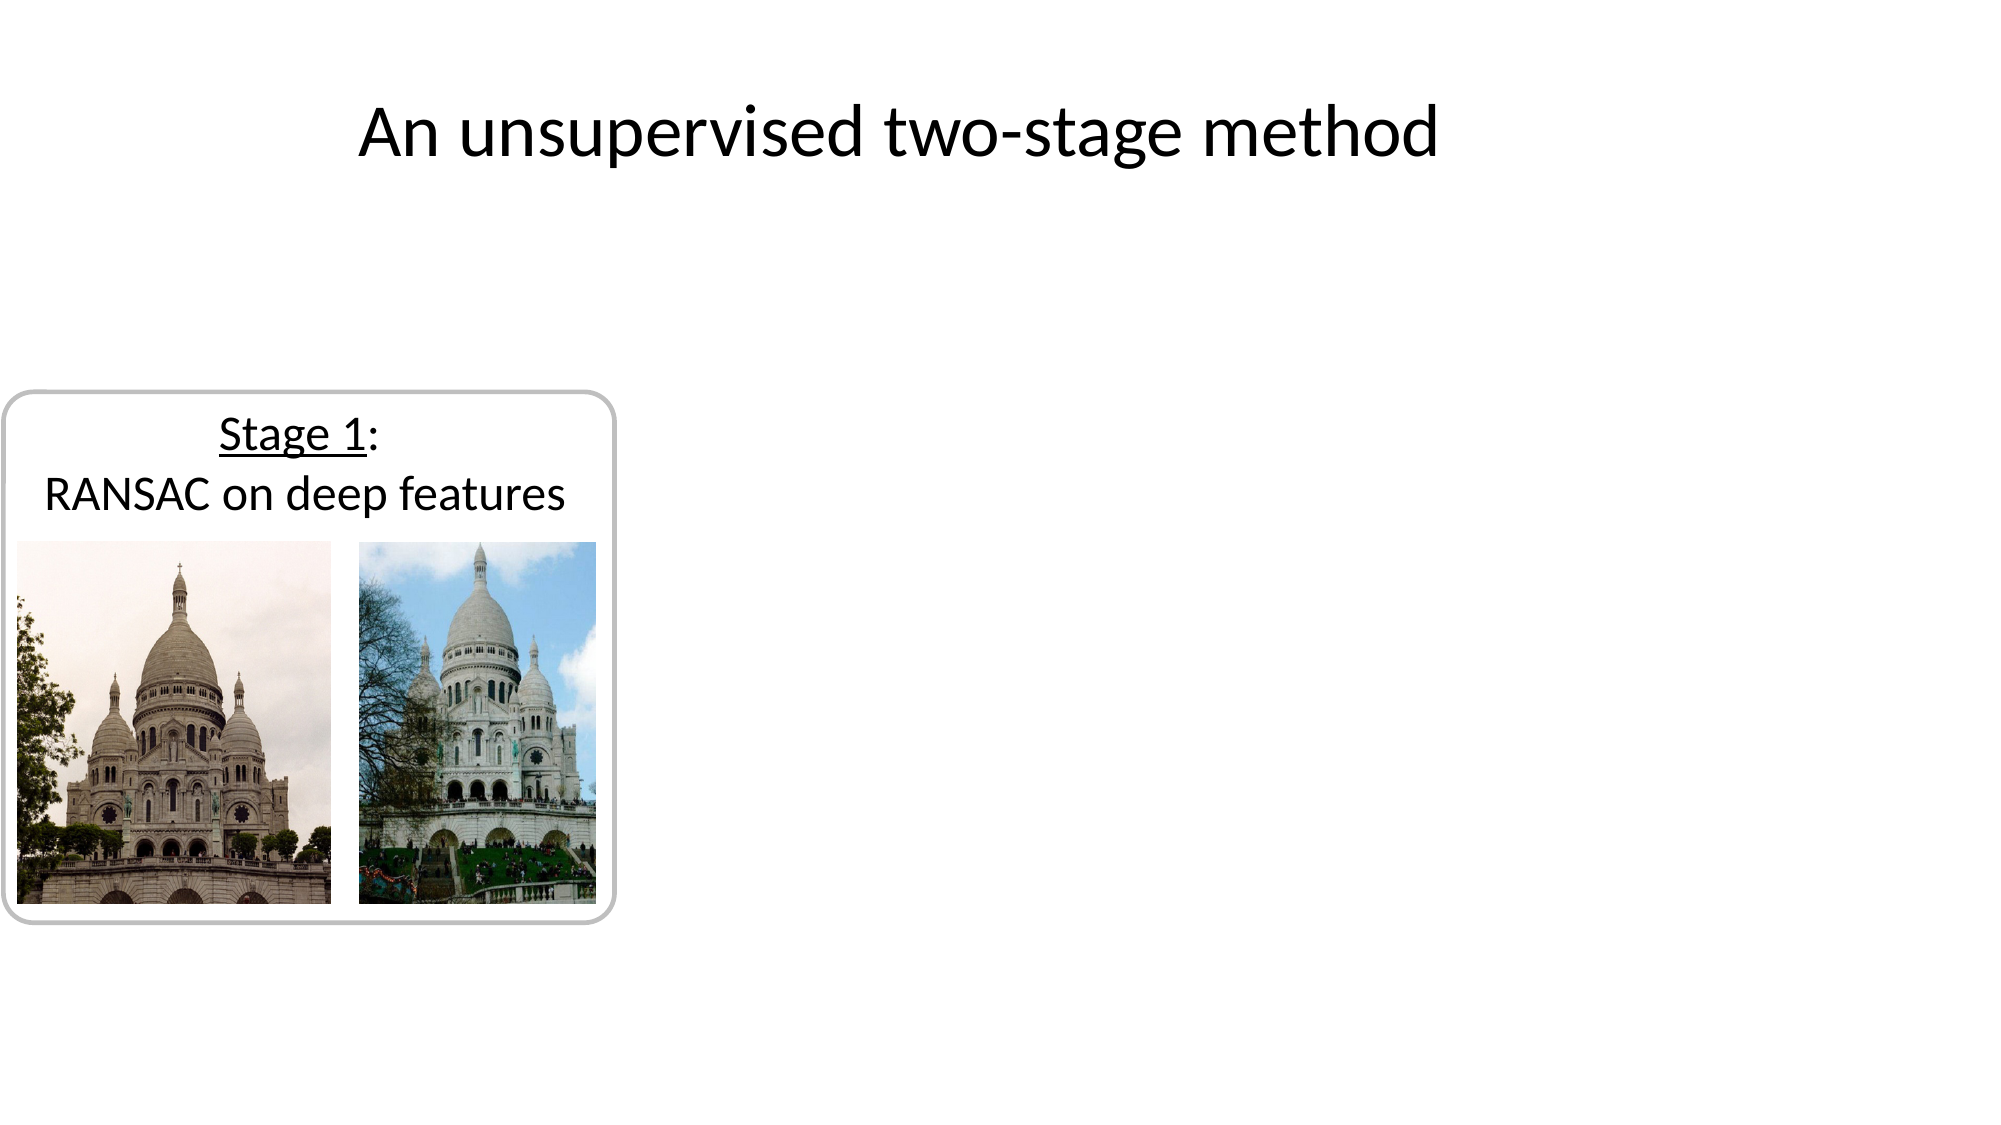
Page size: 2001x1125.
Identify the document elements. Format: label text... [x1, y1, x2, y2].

text_box Stage 1: RANSAC on deep features [16, 393, 595, 529]
text_box [2, 390, 616, 924]
picture [359, 542, 596, 904]
text_box An unsupervised two-stage method [343, 74, 1817, 180]
picture [17, 541, 331, 904]
